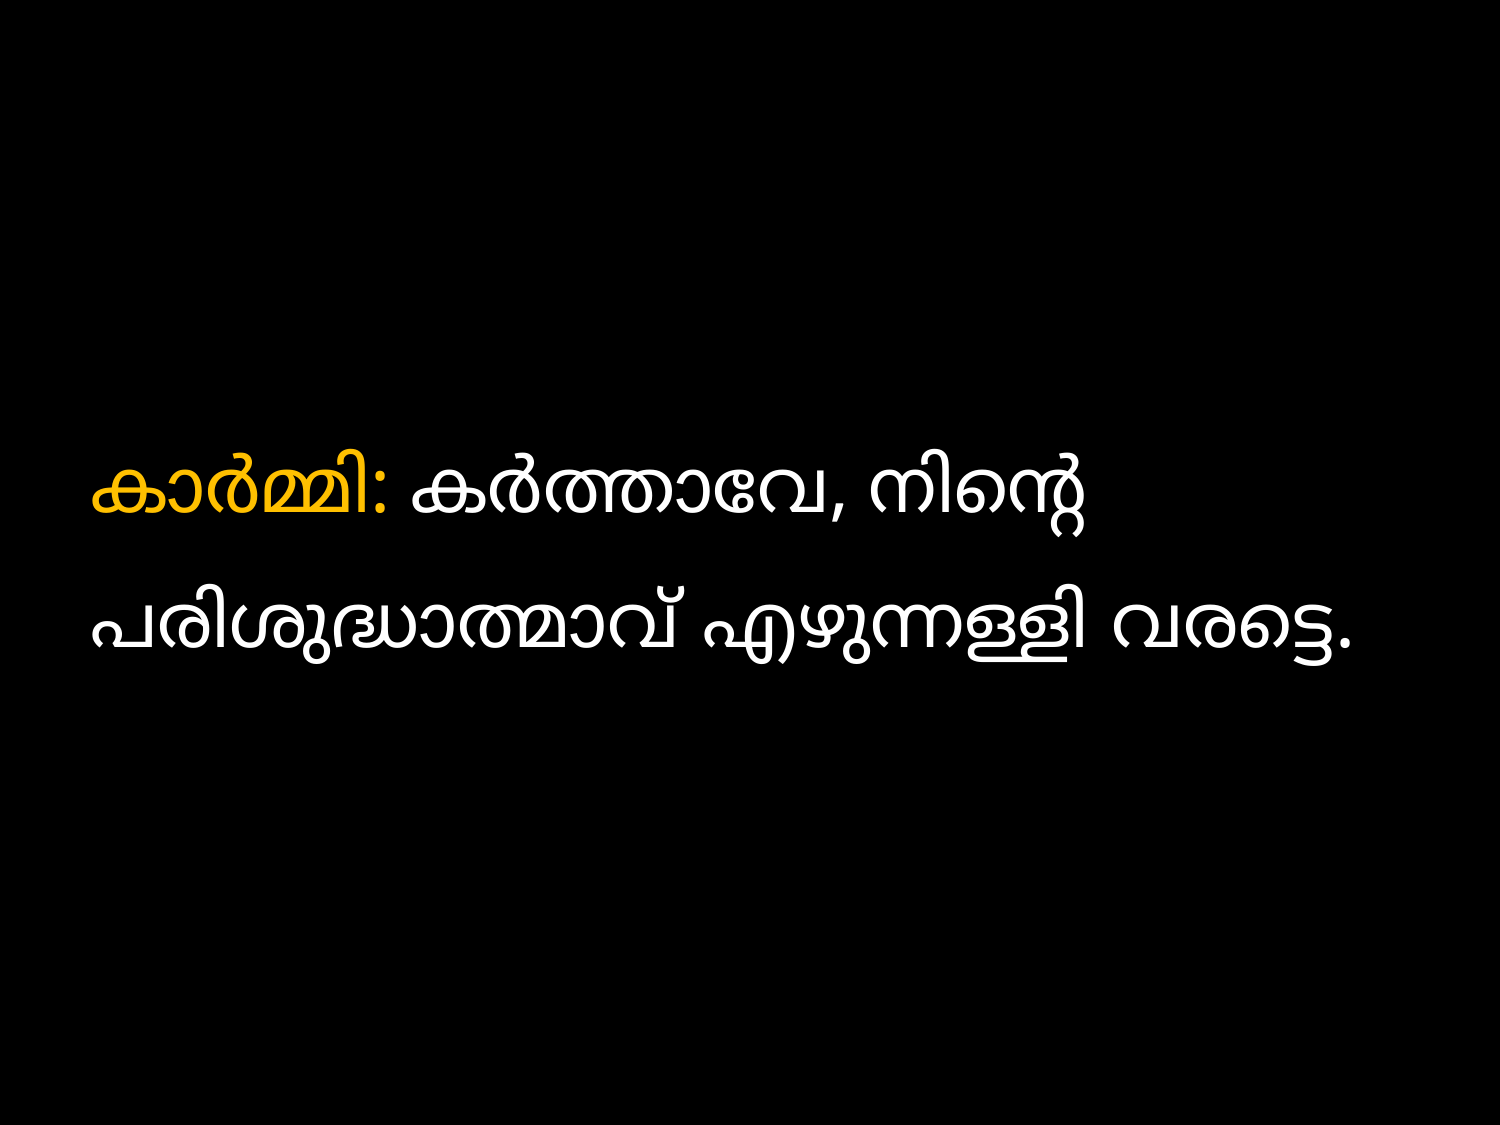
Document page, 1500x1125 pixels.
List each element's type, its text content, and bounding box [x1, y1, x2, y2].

list കാര്‍മ്മി: കര്‍ത്താവേ, നിന്‍റെ പരിശുദ്ധാത്മാവ് എഴുന്നള്ളി വരട്ടെ. [75, 50, 1425, 1005]
